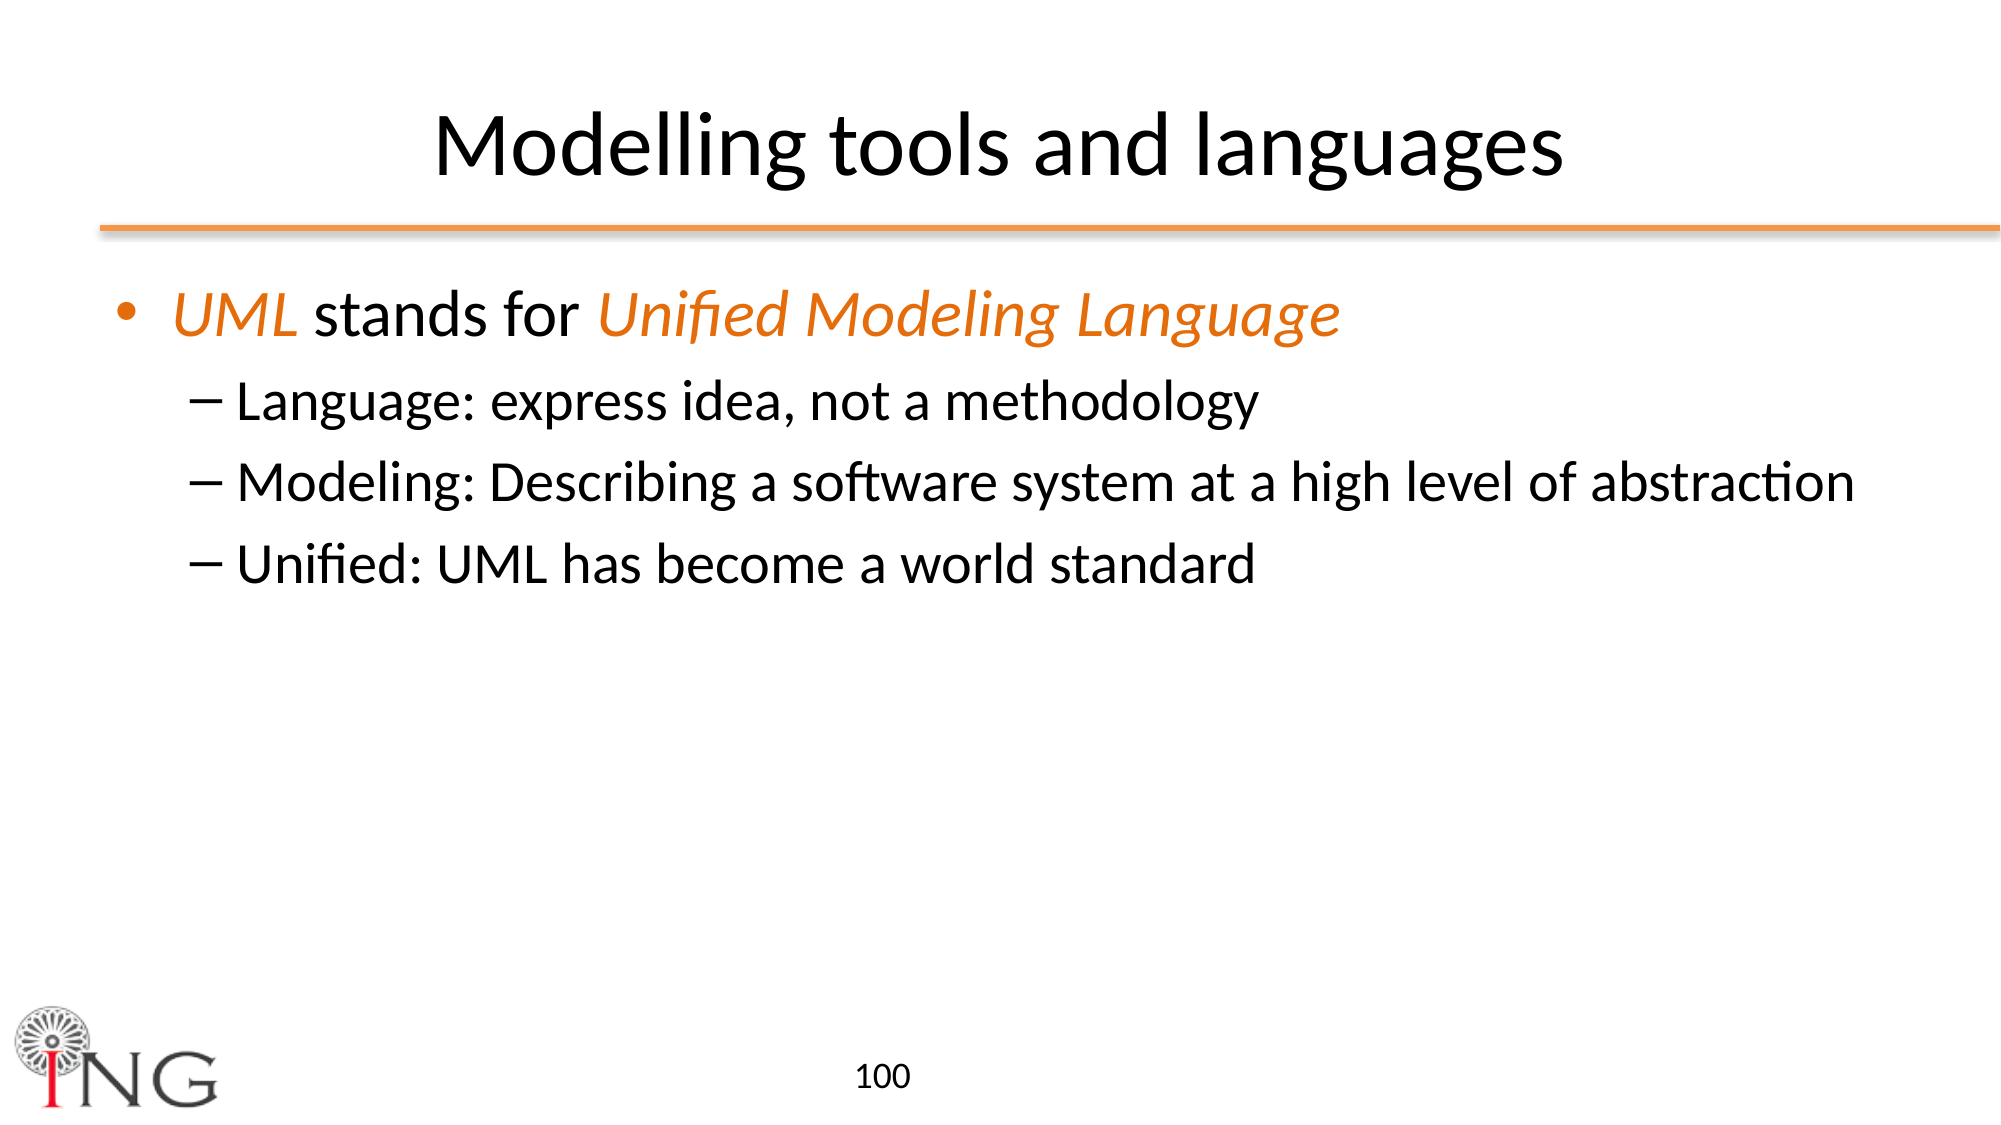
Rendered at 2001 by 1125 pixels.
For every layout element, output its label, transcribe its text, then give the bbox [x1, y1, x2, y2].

picture [0, 987, 244, 1125]
list UML stands for Unified Modeling Language Language: express idea, not a methodology Modeling: Describing a software system at a high level of abstraction Unified: UML has become a world standard [99, 262, 1900, 1005]
title Modelling tools and languages [99, 45, 1900, 233]
slide_number 100 [839, 1043, 1900, 1104]
